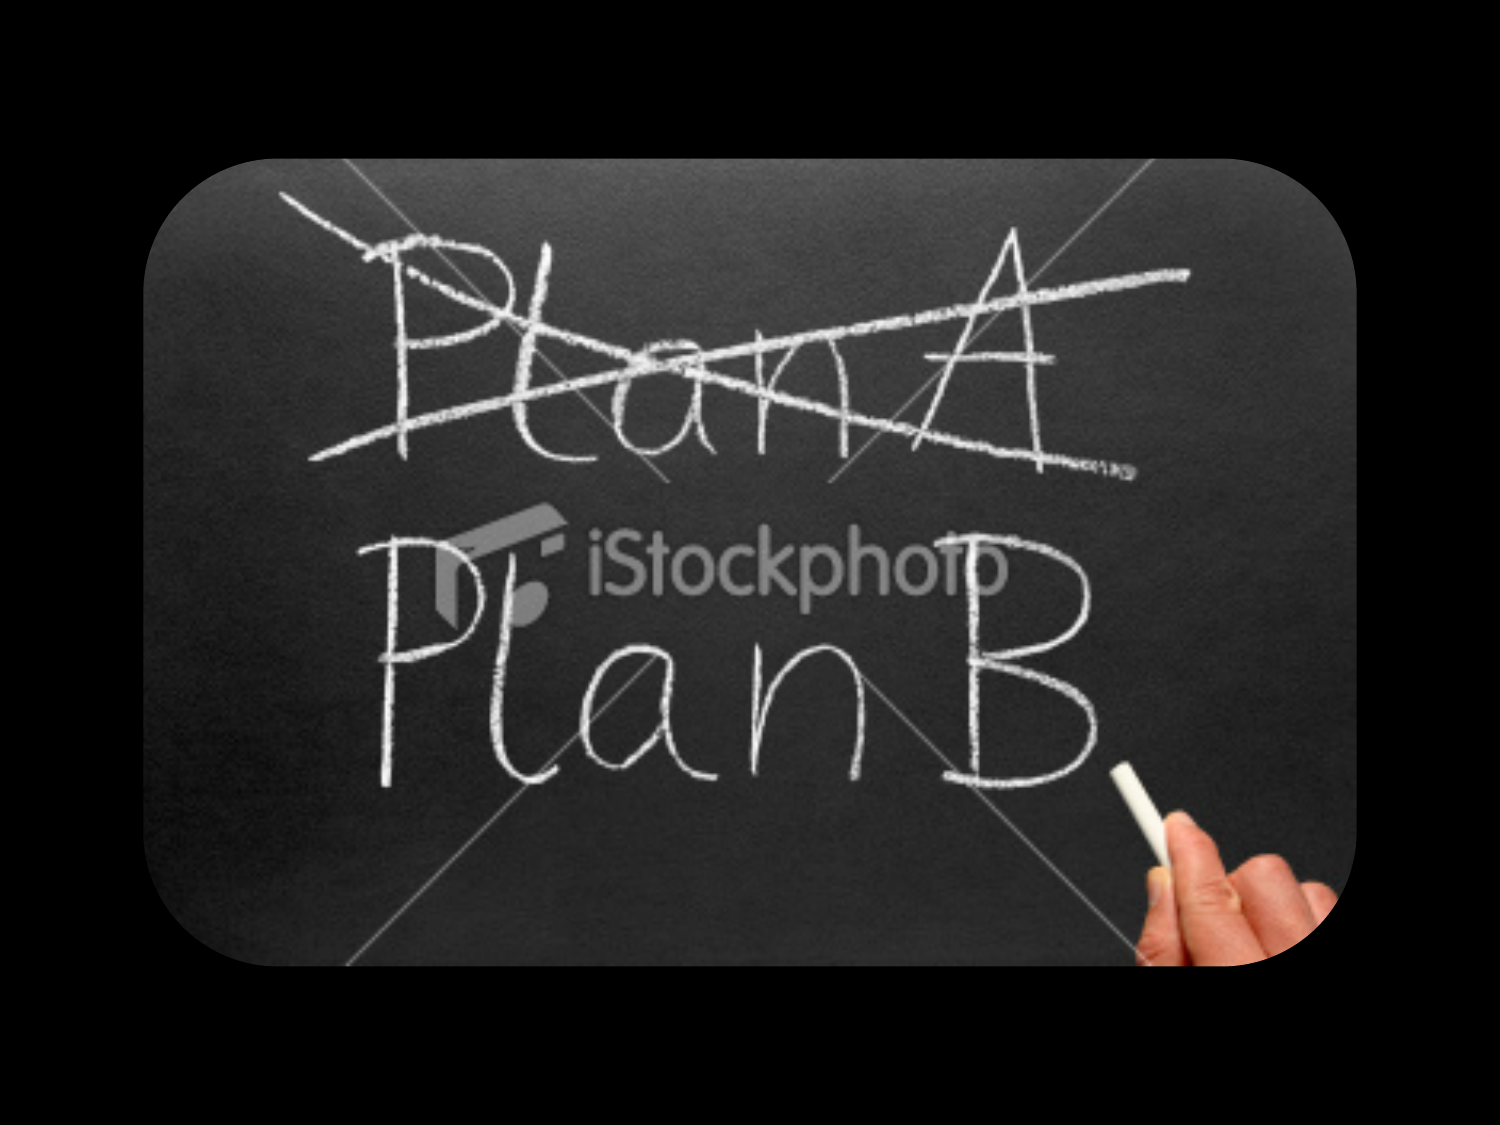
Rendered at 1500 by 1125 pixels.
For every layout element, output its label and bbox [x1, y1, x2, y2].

picture [143, 158, 1357, 967]
